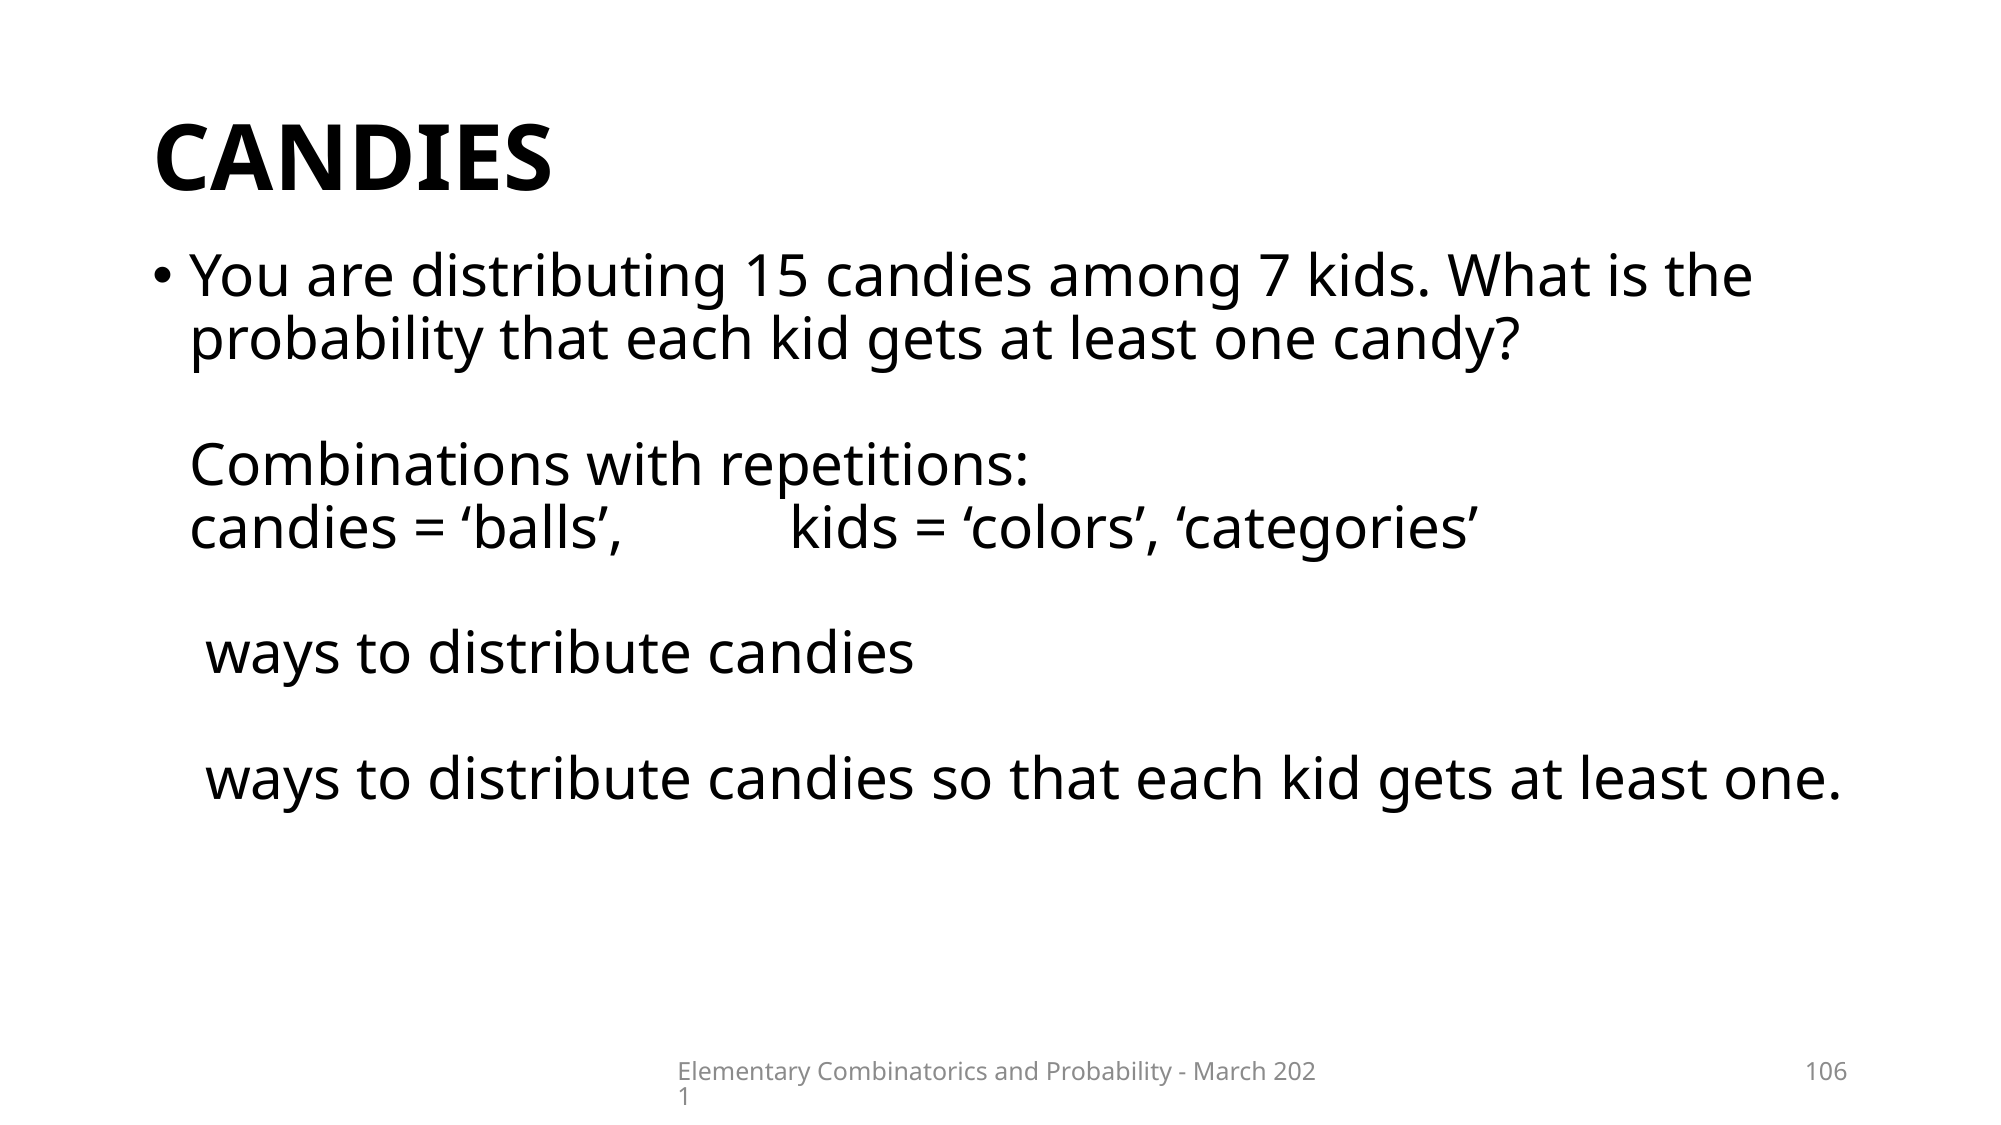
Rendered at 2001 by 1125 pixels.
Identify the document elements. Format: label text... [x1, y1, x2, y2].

slide_number 106 [1412, 1042, 1863, 1103]
footer Elementary Combinatorics and Probability - March 2021 [662, 1042, 1338, 1103]
title candies [137, 52, 1863, 270]
